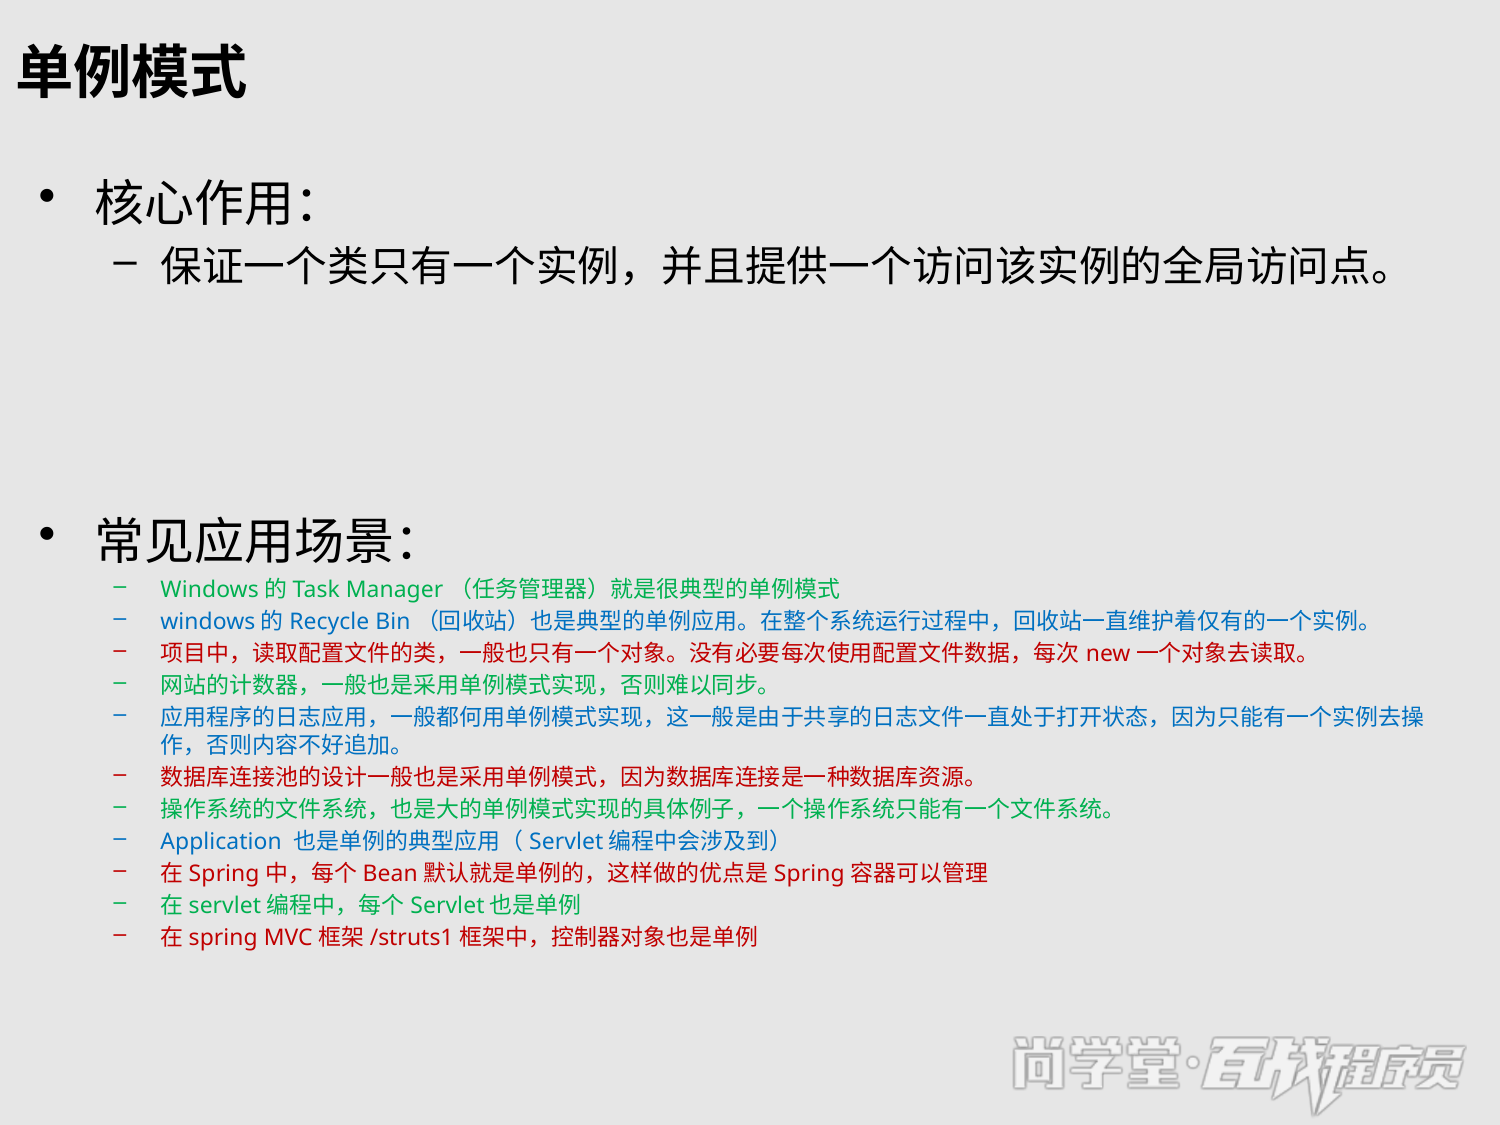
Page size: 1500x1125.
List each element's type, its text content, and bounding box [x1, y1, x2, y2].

title 单例模式 [0, 0, 1152, 141]
picture [1012, 1036, 1467, 1119]
list 核心作用： 保证一个类只有一个实例，并且提供一个访问该实例的全局访问点。 常见应用场景： Windows的Task Manager（任务管理器）就是很典型的单例模式 windows的Recycle Bin（回收站）也是典型的单例应用。在整个系统运行过程中，回收站一直维护着仅有的一个实例。 项目中，读取配置文件的类，一般也只有一个对象。没有必要每次使用配置文件数据，每次new一个对象去读取。 网站的计数器，一般也是采用单例模式实现，否则难以同步。 应用程序的日志应用，一般都何用单例模式实现，这一般是由于共享的日志文件一直处于打开状态，因为只能有一个实例去操作，否则内容不好追加。 数据库连接池的设计一般也是采用单例模式，因为数据库连接是一种数据库资源。 操作系统的文件系统，也是大的单例模式实现的具体例子，一个操作系统只能有一个文件系统。 Application 也是单例的典型应用（Servlet编程中会涉及到） 在Spring中，每个Bean默认就是单例的，这样做的优点是Spring容器可以管理 在servlet编程中，每个Servlet也是单例 在spring MVC框架/struts1框架中，控制器对象也是单例 [23, 164, 1465, 997]
